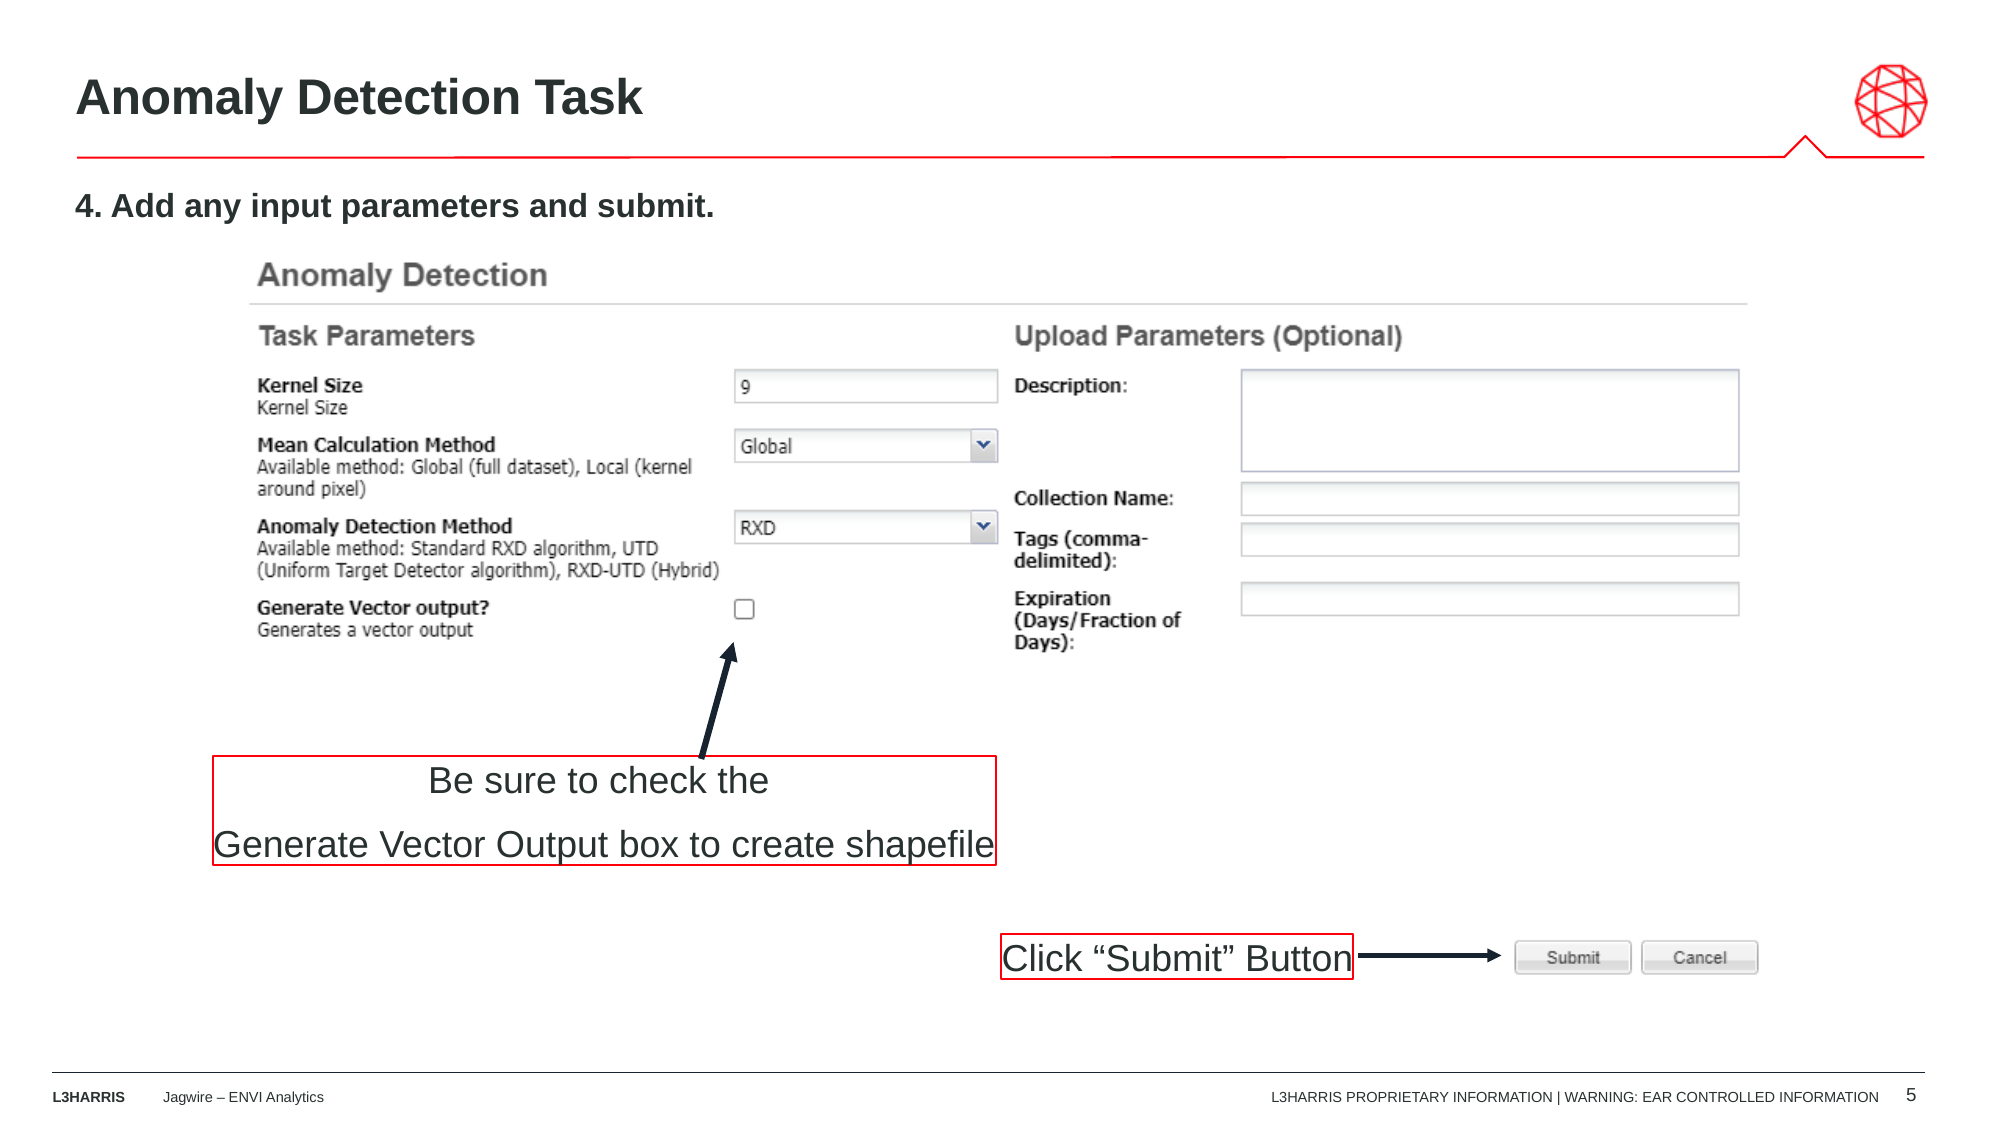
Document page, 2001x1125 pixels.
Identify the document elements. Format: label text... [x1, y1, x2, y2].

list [223, 218, 1777, 989]
text_box 4. Add any input parameters and submit. [74, 184, 1479, 243]
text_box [701, 641, 734, 757]
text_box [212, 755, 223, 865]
title Anomaly Detection Task [75, 47, 1575, 153]
